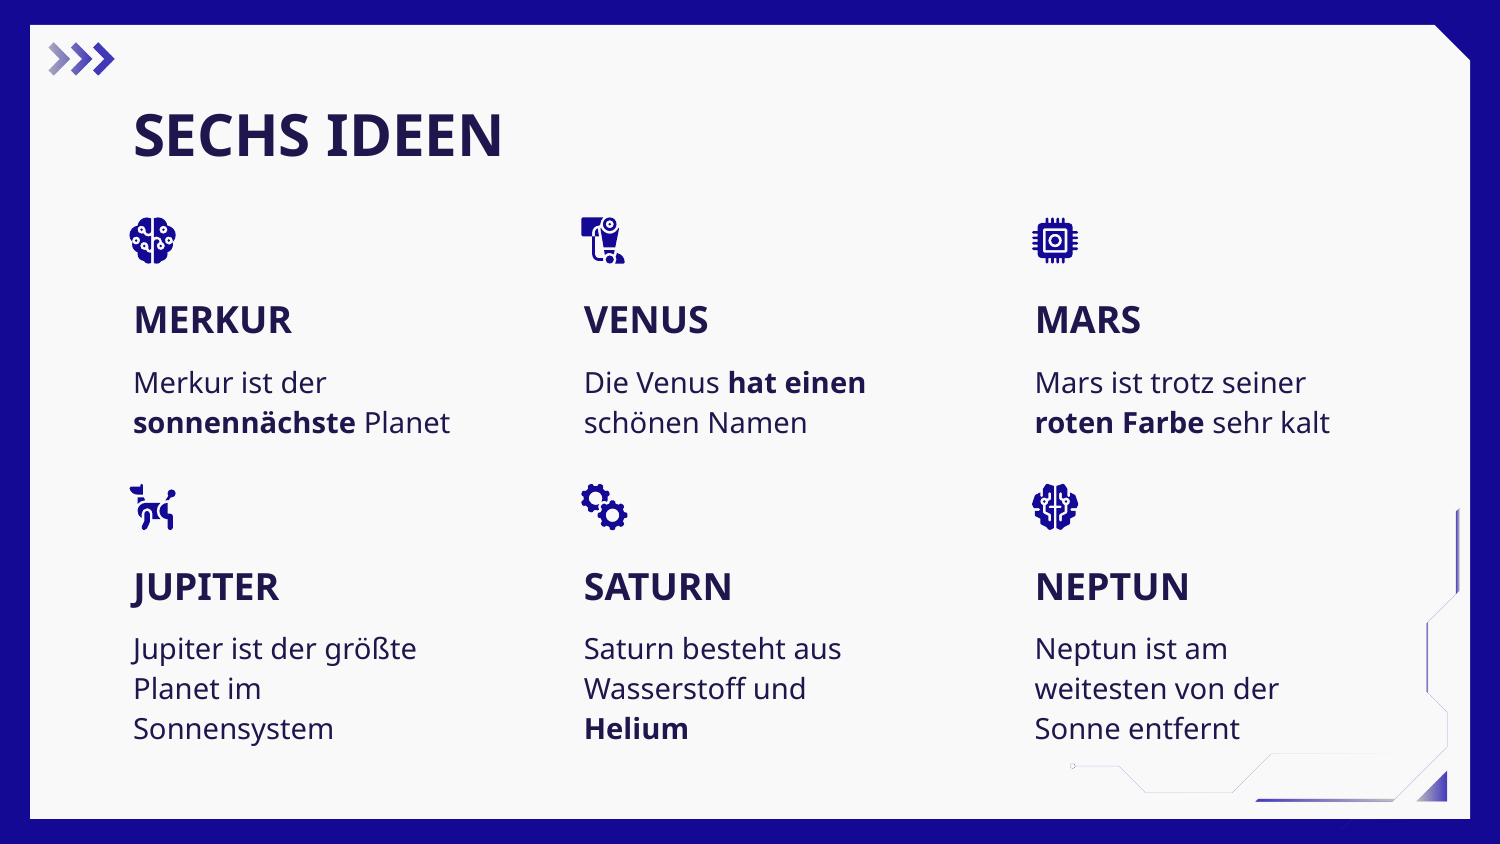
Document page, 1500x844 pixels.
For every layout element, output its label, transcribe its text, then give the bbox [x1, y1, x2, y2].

text_box [165, 489, 176, 501]
text_box [153, 217, 176, 264]
text_box [1056, 483, 1079, 530]
picture [1036, 497, 1470, 829]
subtitle NEPTUN [1019, 555, 1382, 623]
text_box [159, 502, 173, 531]
text_box [137, 497, 161, 531]
text_box [581, 483, 610, 513]
text_box [615, 252, 625, 264]
subtitle Merkur ist der sonnennächste Planet [118, 357, 481, 448]
text_box [581, 217, 617, 261]
subtitle Neptun ist am weitesten von der Sonne entfernt [1019, 623, 1382, 715]
subtitle SATURN [568, 555, 931, 623]
subtitle Die Venus hat einen schönen Namen [568, 343, 932, 448]
text_box [1032, 217, 1079, 264]
title SECHS IDEEN [118, 72, 1382, 167]
subtitle Saturn besteht aus Wasserstoff und Helium [568, 610, 932, 715]
text_box [1032, 483, 1054, 530]
text_box [597, 500, 628, 531]
subtitle JUPITER [118, 555, 481, 623]
text_box [605, 255, 614, 264]
subtitle MARS [1019, 288, 1382, 357]
subtitle MERKUR [118, 288, 481, 357]
subtitle Jupiter ist der größte Planet im Sonnensystem [118, 623, 481, 715]
subtitle VENUS [568, 288, 931, 357]
text_box [129, 483, 143, 495]
picture [43, 39, 118, 79]
subtitle Mars ist trotz seiner roten Farbe sehr kalt [1019, 357, 1382, 448]
text_box [129, 217, 152, 264]
text_box [600, 227, 620, 248]
